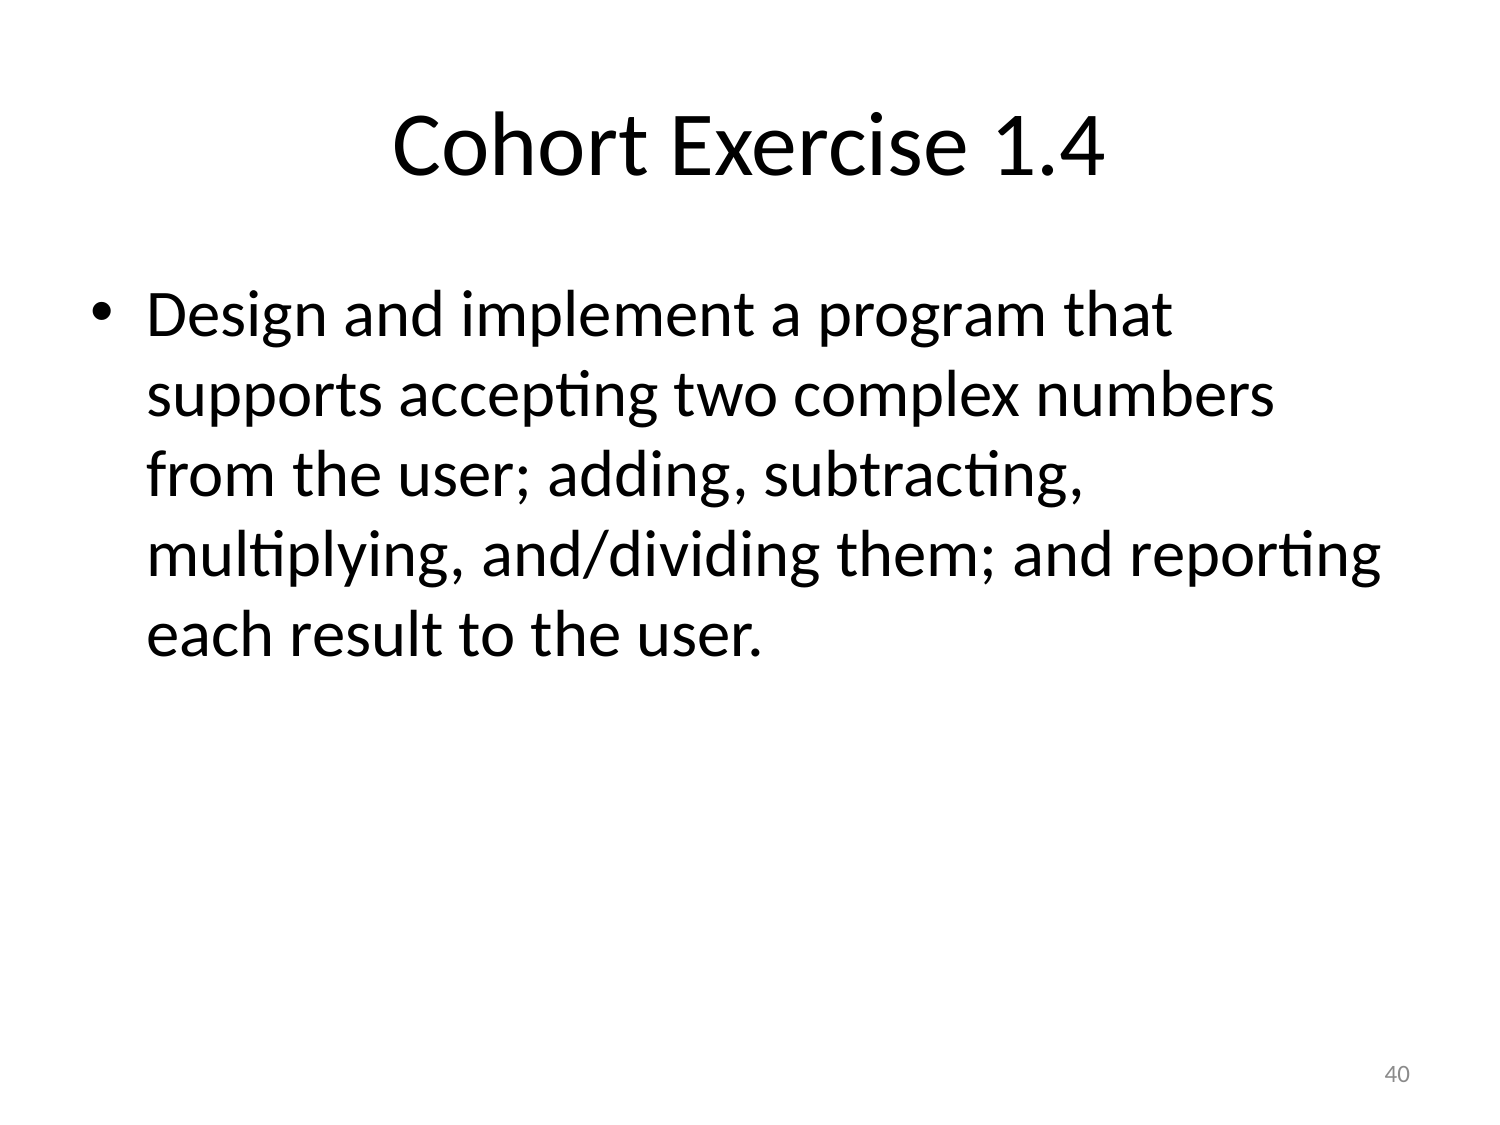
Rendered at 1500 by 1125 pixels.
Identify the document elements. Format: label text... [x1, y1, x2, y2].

list Design and implement a program that supports accepting two complex numbers from the user; adding, subtracting, multiplying, and/dividing them; and reporting each result to the user. [75, 262, 1425, 1005]
title Cohort Exercise 1.4 [75, 45, 1425, 233]
slide_number 40 [1074, 1042, 1425, 1103]
